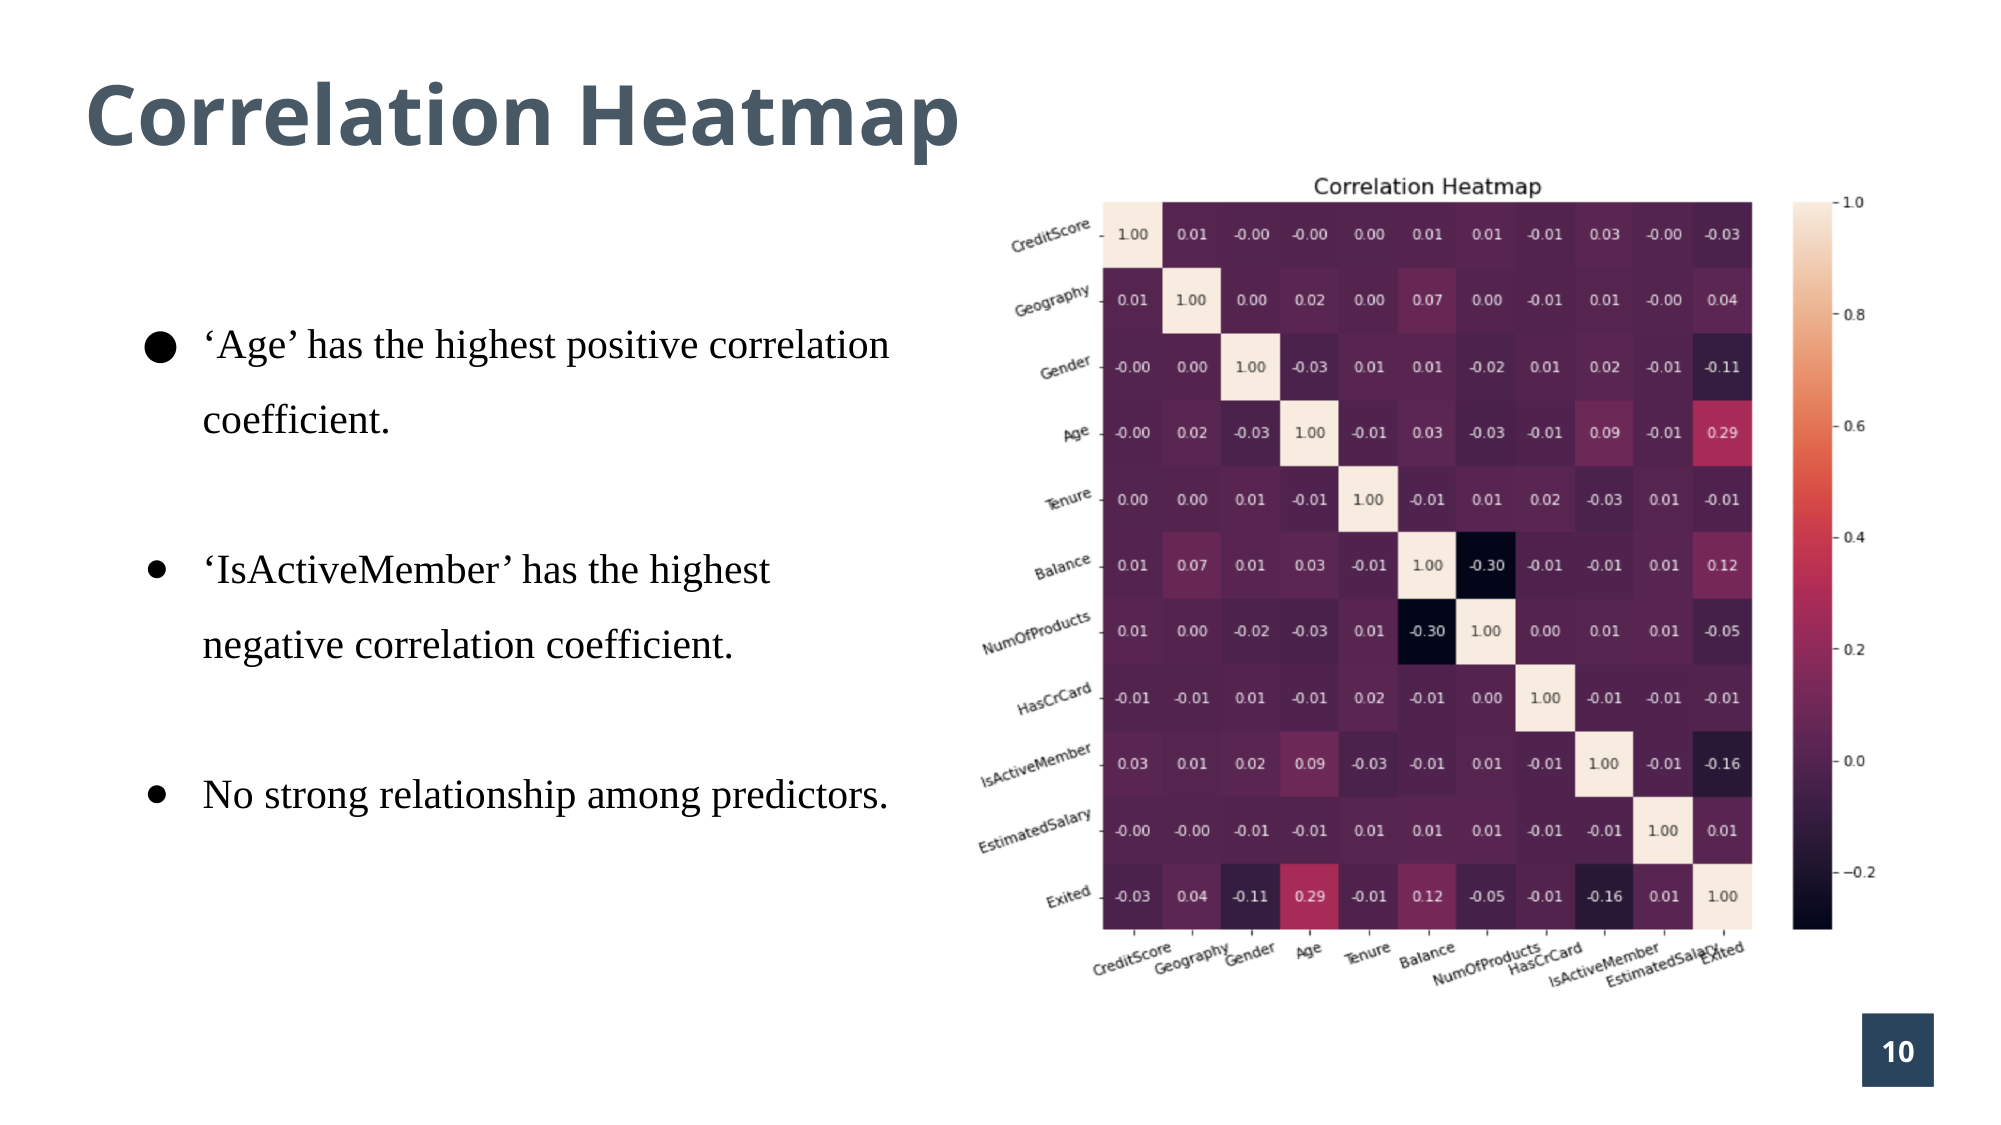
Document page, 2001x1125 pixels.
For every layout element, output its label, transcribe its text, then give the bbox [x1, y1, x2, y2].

picture [972, 176, 1904, 1005]
slide_number 10 [1855, 1021, 1941, 1081]
text_box ‘Age’ has the highest positive correlation coefficient. ‘IsActiveMember’ has the highest negative correlation coefficient. No strong relationship among predictors. [112, 277, 924, 833]
title Correlation Heatmap [69, 59, 1068, 178]
